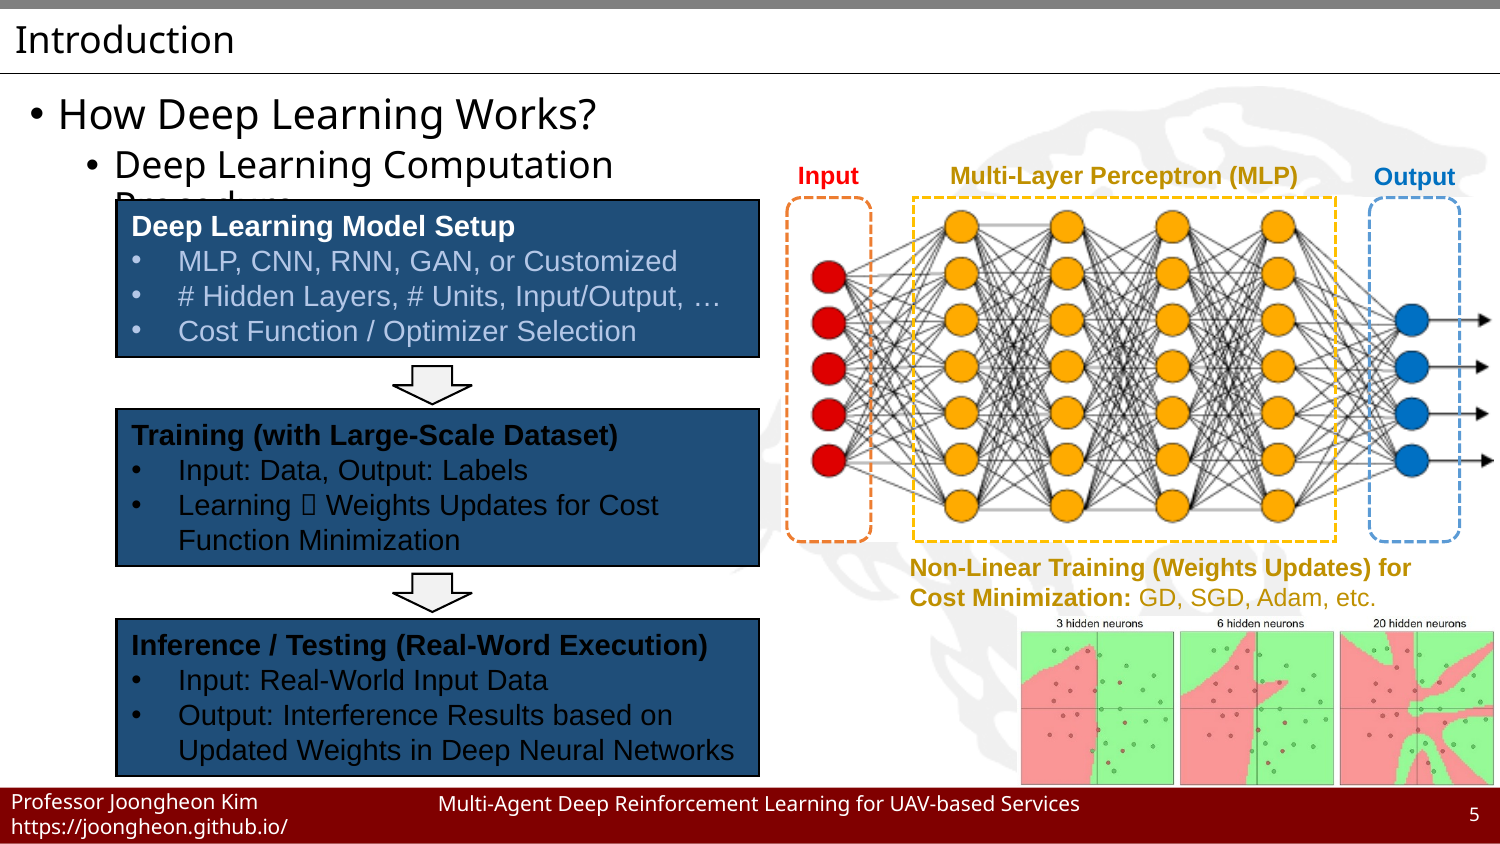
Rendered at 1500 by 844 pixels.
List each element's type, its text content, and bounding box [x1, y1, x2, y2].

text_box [780, 197, 1494, 542]
text_box Training (with Large-Scale Dataset) Input: Data, Output: Labels Learning  Weights Updates for Cost Function Minimization [115, 408, 760, 567]
list How Deep Learning Works? Deep Learning Computation Procedure [14, 86, 771, 781]
text_box Non-Linear Training (Weights Updates) for Cost Minimization: GD, SGD, Adam, etc. [894, 543, 1445, 619]
text_box [392, 572, 473, 614]
text_box Input [783, 151, 874, 197]
slide_number 5 [1157, 792, 1495, 838]
text_box Deep Learning Model Setup MLP, CNN, RNN, GAN, or Customized # Hidden Layers, # Units, Input/Output, … Cost Function / Optimizer Selection [115, 199, 760, 358]
text_box Multi-Layer Perceptron (MLP) [913, 151, 1336, 197]
picture [1017, 616, 1495, 786]
text_box [392, 365, 473, 406]
text_box Output [1359, 152, 1471, 197]
text_box Inference / Testing (Real-Word Execution) Input: Real-World Input Data Output: Interference Results based on Updated Weights in Deep Neural Networks [115, 618, 760, 777]
title Introduction [0, 9, 1314, 74]
